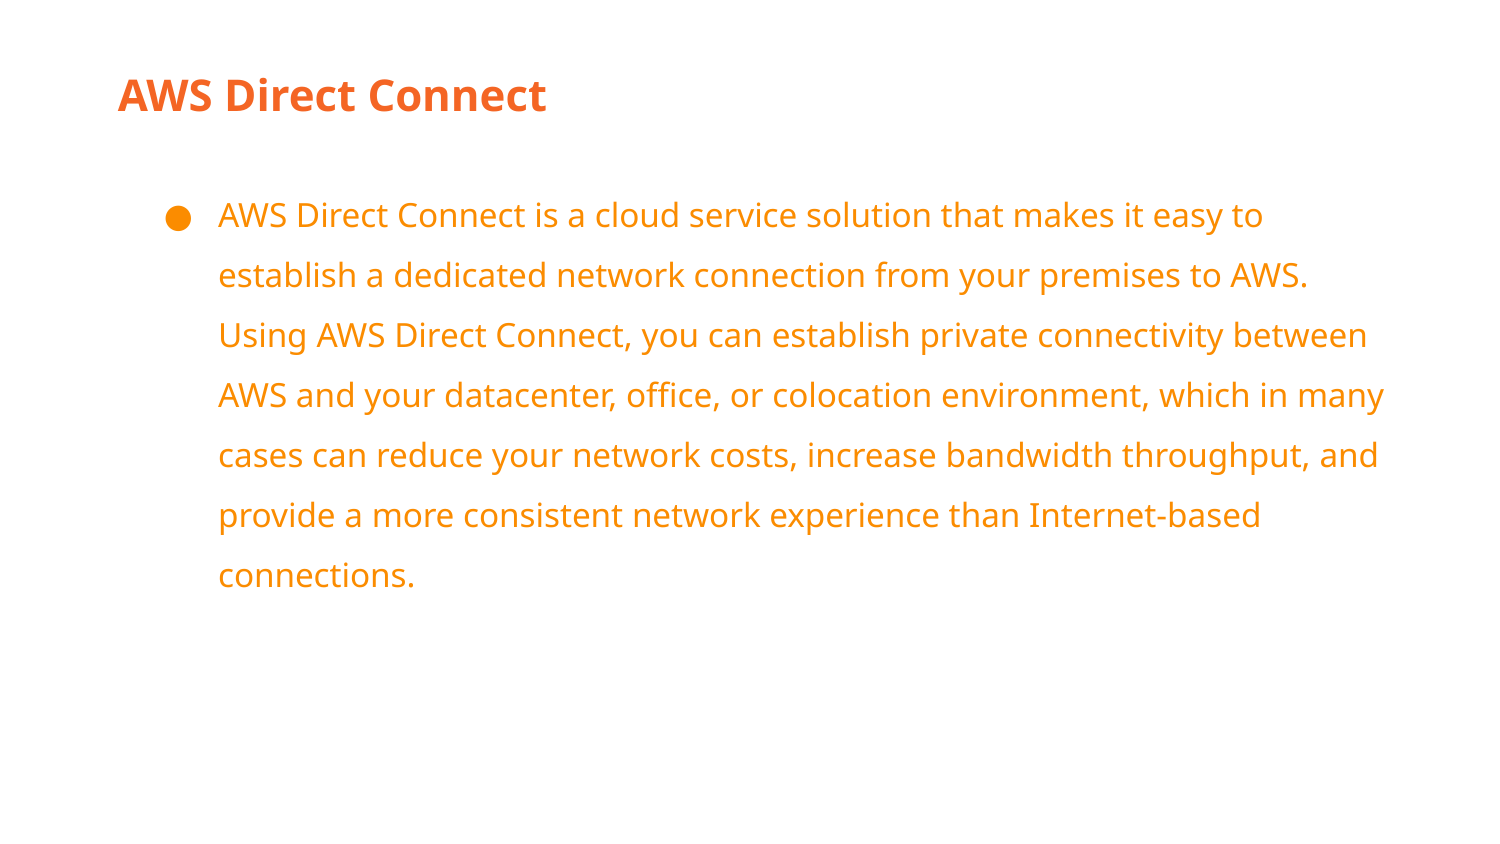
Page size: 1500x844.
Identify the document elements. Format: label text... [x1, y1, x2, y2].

title AWS Direct Connect is a cloud service solution that makes it easy to establish a dedicated network connection from your premises to AWS. Using AWS Direct Connect, you can establish private connectivity between AWS and your datacenter, office, or colocation environment, which in many cases can reduce your network costs, increase bandwidth throughput, and provide a more consistent network experience than Internet-based connections. [128, 159, 1417, 759]
title AWS Direct Connect [102, 52, 1327, 179]
